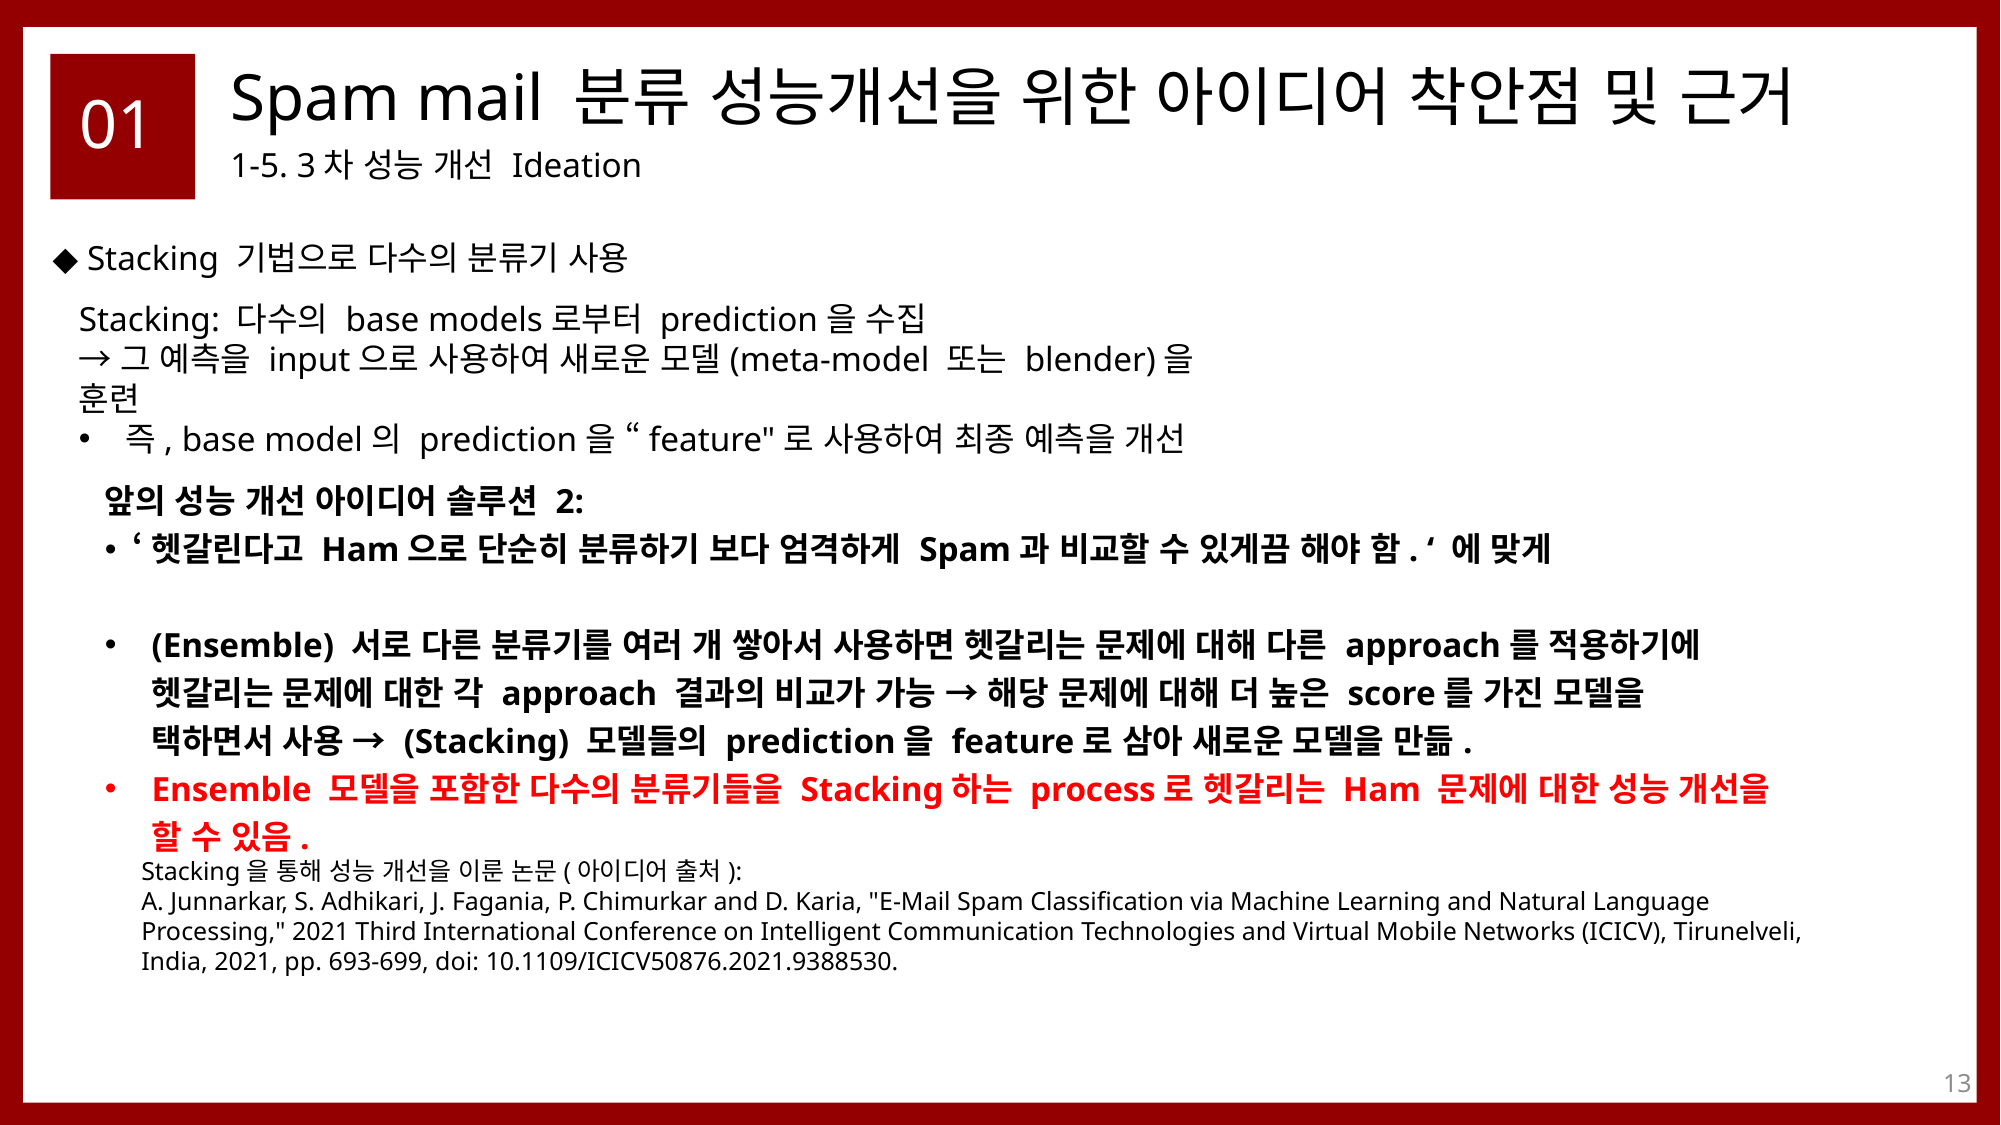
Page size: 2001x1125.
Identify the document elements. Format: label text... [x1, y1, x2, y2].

text_box 앞의 성능 개선 아이디어 솔루션 2: ‘헷갈린다고 Ham으로 단순히 분류하기 보다 엄격하게 Spam과 비교할 수 있게끔 해야 함. ‘ 에 맞게 (Ensemble) 서로 다른 분류기를 여러 개 쌓아서 사용하면 헷갈리는 문제에 대해 다른 approach를 적용하기에 헷갈리는 문제에 대한 각 approach 결과의 비교가 가능 → 해당 문제에 대해 더 높은 score를 가진 모델을 택하면서 사용 → (Stacking) 모델들의 prediction을 feature로 삼아 새로운 모델을 만듦. Ensemble 모델을 포함한 다수의 분류기들을 Stacking하는 process로 헷갈리는 Ham 문제에 대한 성능 개선을 할 수 있음. [90, 465, 1791, 864]
text_box Stacking: 다수의 base models로부터 prediction을 수집 →그 예측을 input으로 사용하여 새로운 모델(meta-model 또는 blender)을 훈련 즉, base model의 prediction을 “feature"로 사용하여 최종 예측을 개선 [64, 291, 1236, 466]
text_box Stacking을 통해 성능 개선을 이룬 논문(아이디어 출처): A. Junnarkar, S. Adhikari, J. Fagania, P. Chimurkar and D. Karia, "E-Mail Spam Classification via Machine Learning and Natural Language Processing," 2021 Third International Conference on Intelligent Communication Technologies and Virtual Mobile Networks (ICICV), Tirunelveli, India, 2021, pp. 693-699, doi: 10.1109/ICICV50876.2021.9388530. [126, 848, 1861, 983]
list 1-5. 3차 성능 개선 Ideation [215, 141, 1689, 201]
slide_number 13 [1536, 1054, 1987, 1115]
text_box ◆ Stacking 기법으로 다수의 분류기 사용 [37, 221, 1512, 284]
title Spam mail 분류 성능개선을 위한 아이디어 착안점 및 근거 [215, 57, 1825, 143]
list 01 [64, 83, 209, 169]
